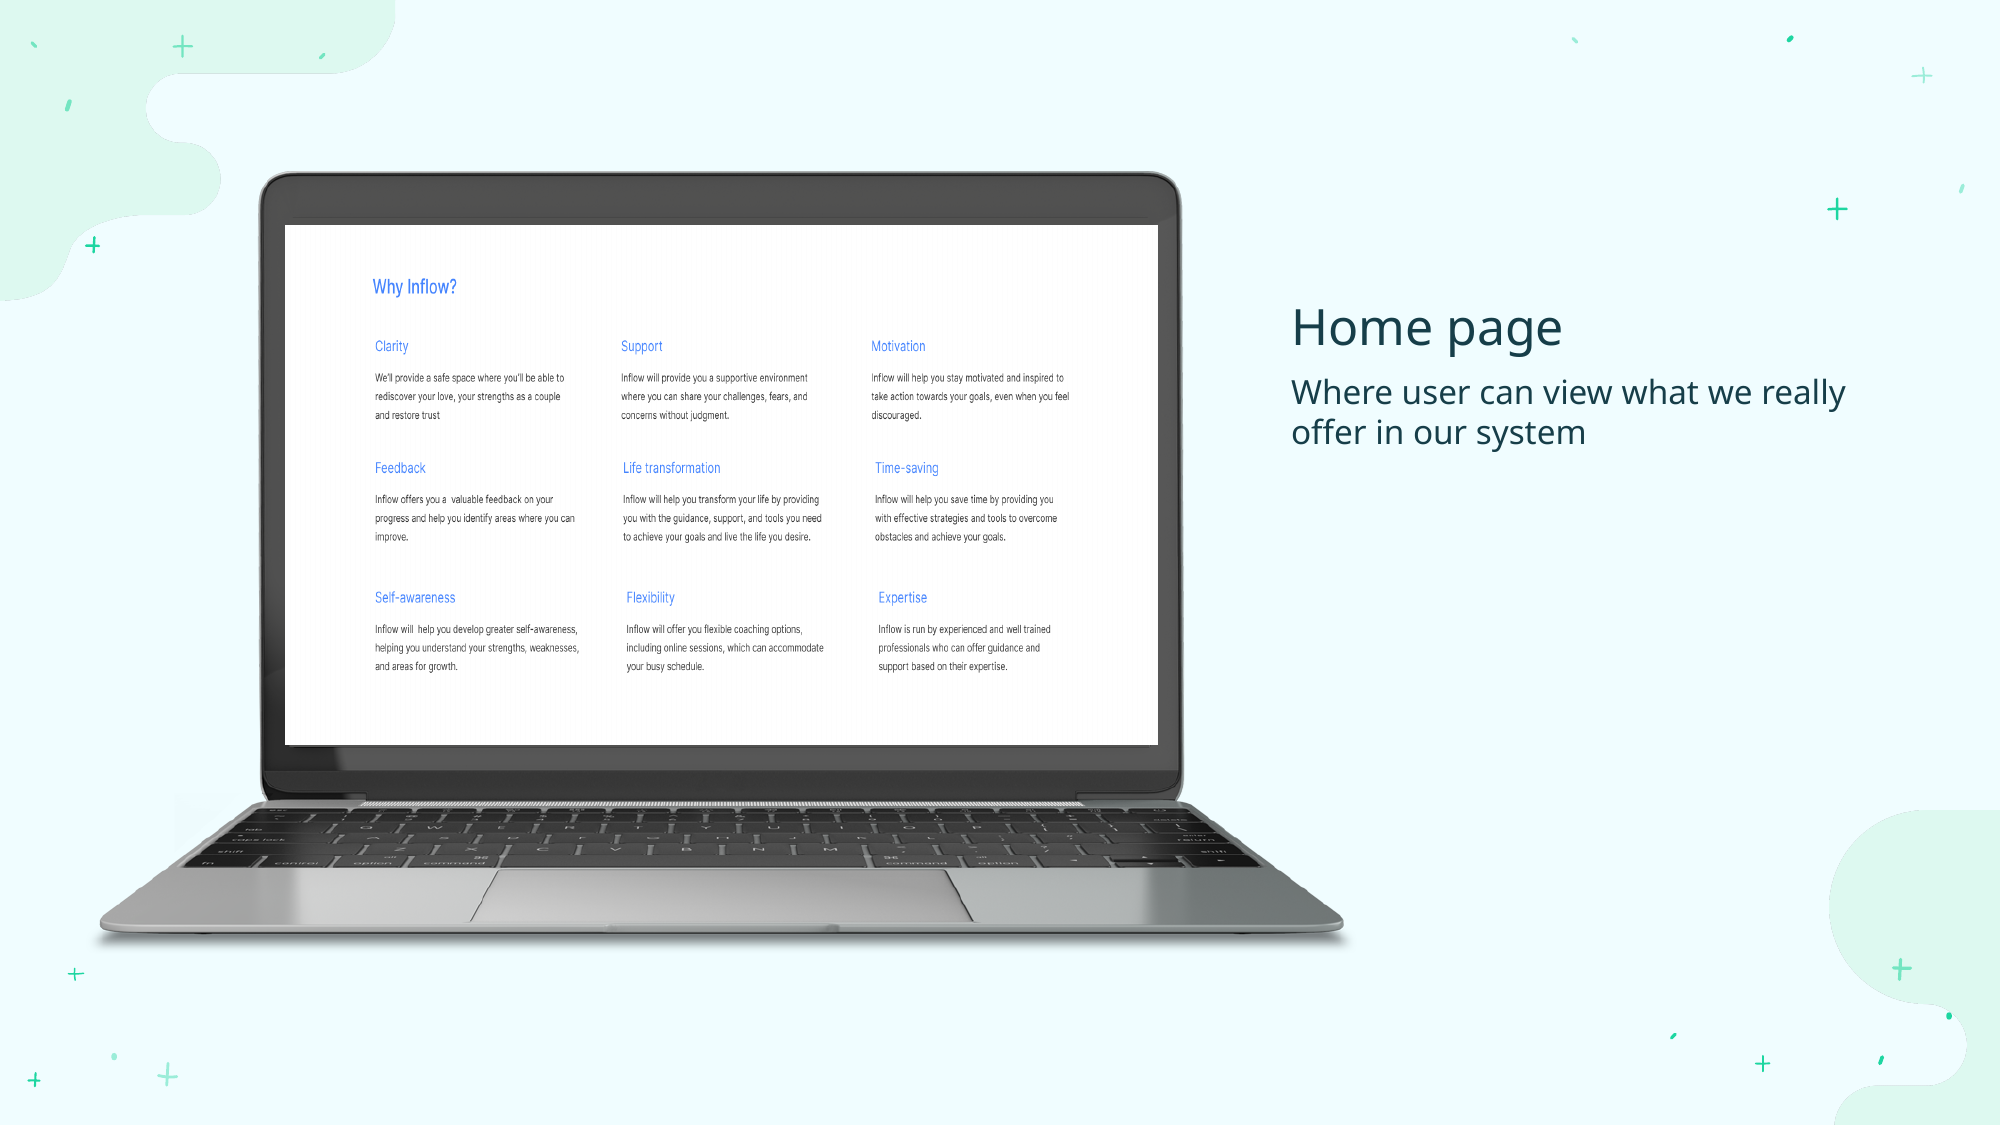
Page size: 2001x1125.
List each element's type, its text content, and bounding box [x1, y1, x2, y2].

text_box Home page [1358, 288, 1886, 364]
text_box Where user can view what we really offer in our system [1358, 364, 1886, 459]
picture [0, 0, 1358, 954]
picture [1829, 810, 2000, 1125]
